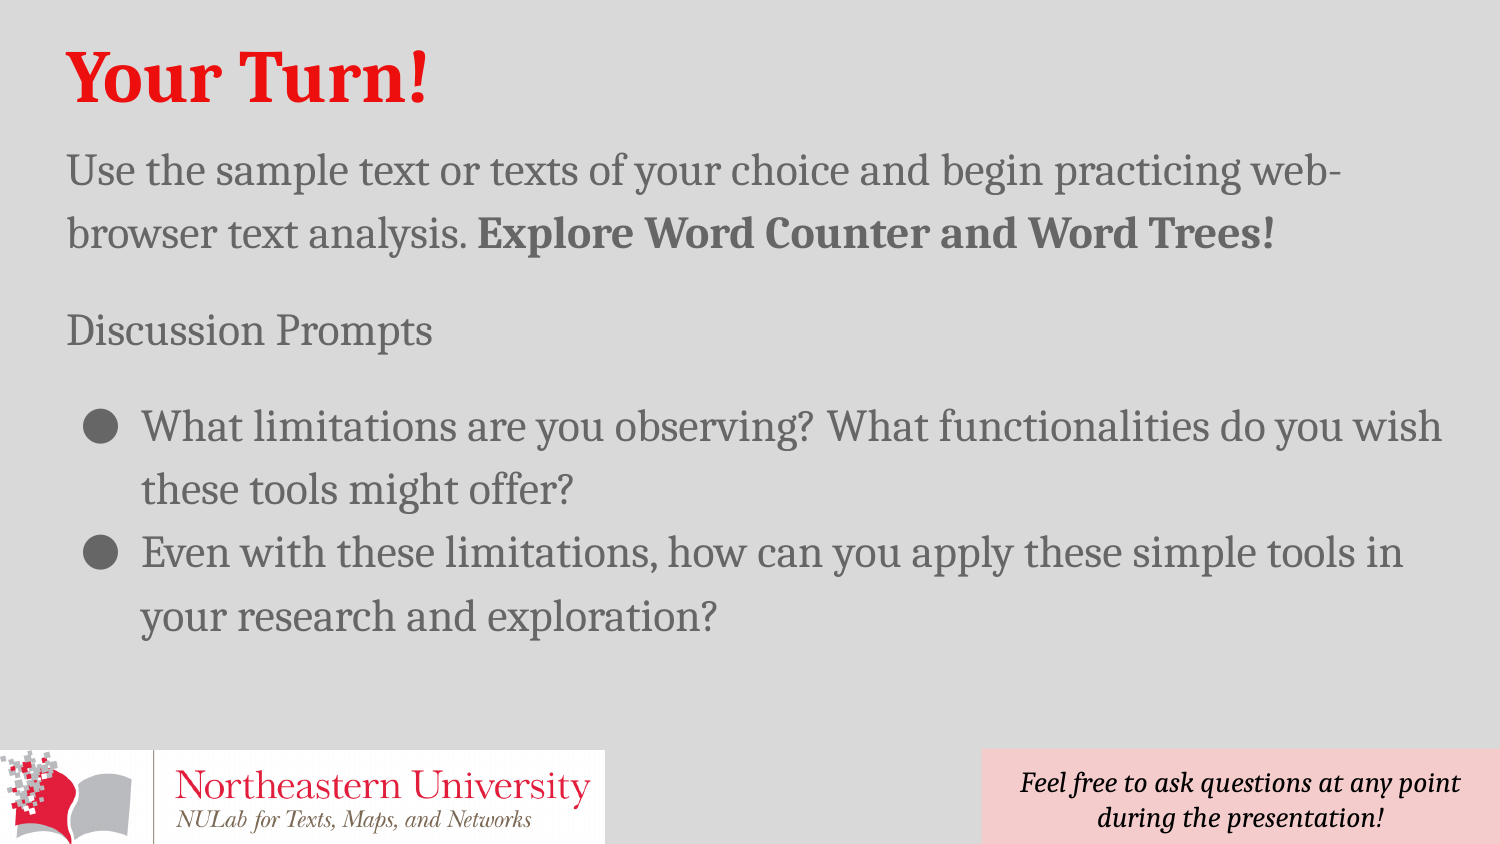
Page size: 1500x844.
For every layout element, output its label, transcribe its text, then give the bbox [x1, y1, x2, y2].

title Your Turn! [51, 12, 1449, 107]
list Use the sample text or texts of your choice and begin practicing web-browser text analysis. Explore Word Counter and Word Trees! Discussion Prompts What limitations are you observing? What functionalities do you wish these tools might offer? Even with these limitations, how can you apply these simple tools in your research and exploration? [51, 116, 1481, 748]
picture [0, 750, 605, 844]
